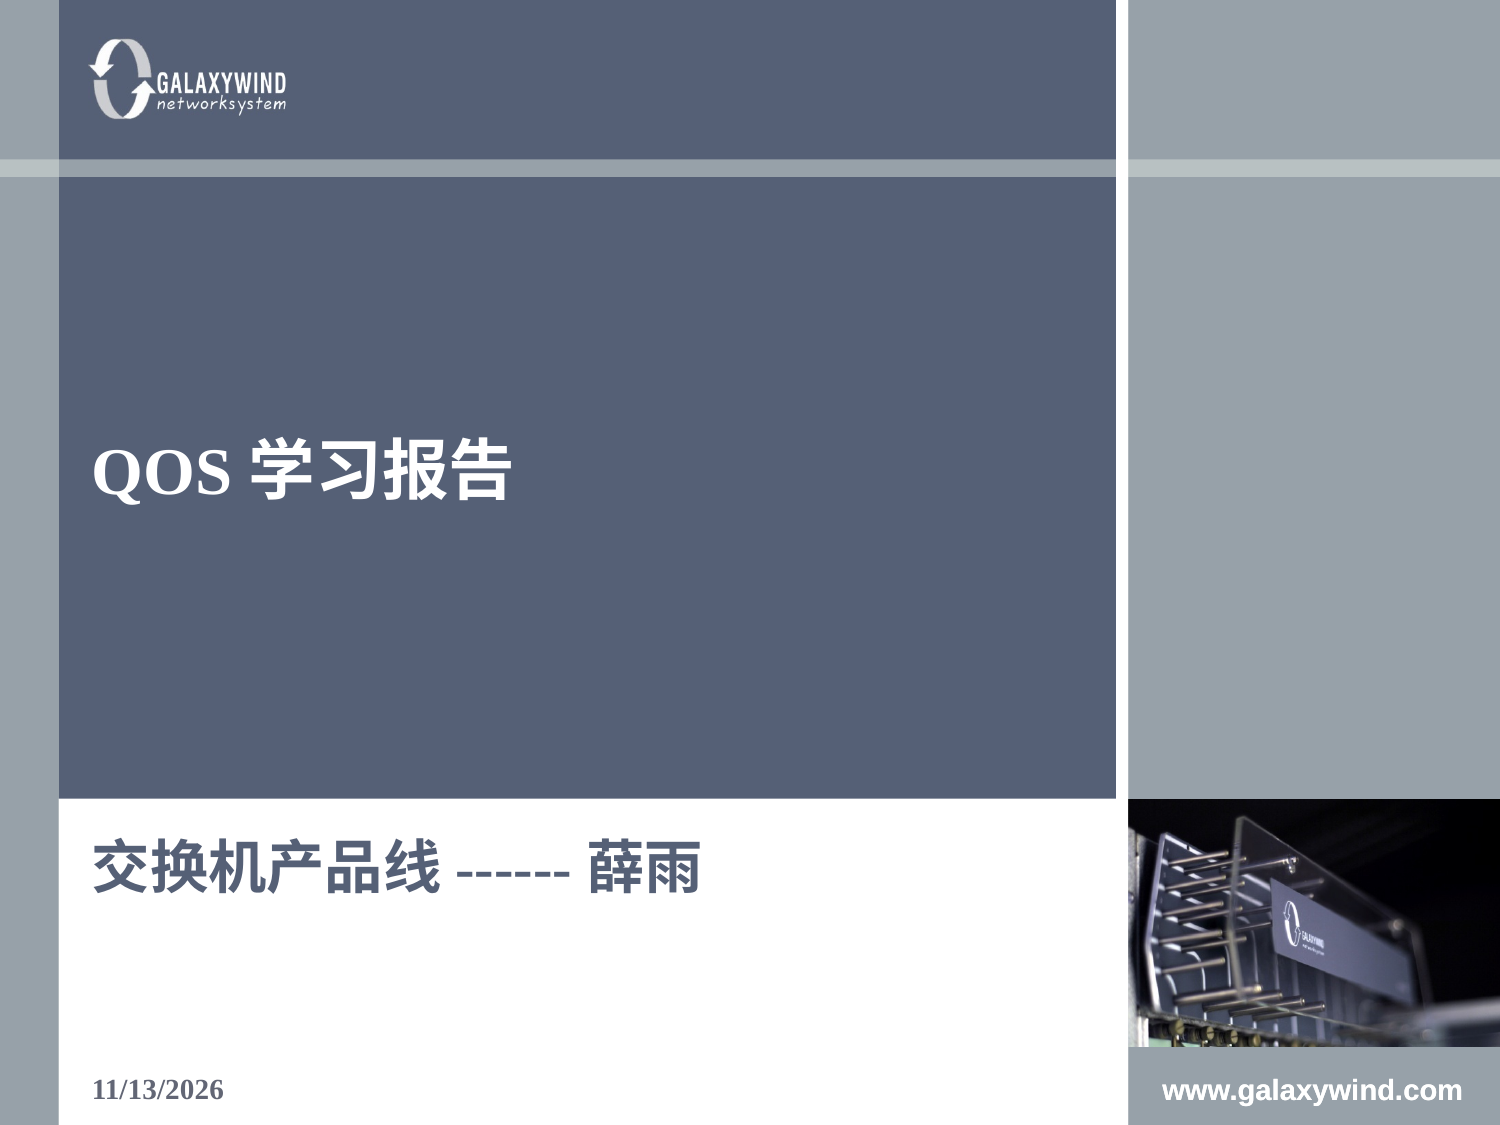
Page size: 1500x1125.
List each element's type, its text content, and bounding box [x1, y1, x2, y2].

picture [88, 37, 289, 120]
subtitle 交换机产品线------薛雨 [76, 822, 1093, 1048]
title QOS学习报告 [76, 196, 1093, 740]
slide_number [76, 1070, 314, 1107]
picture [1129, 799, 1500, 1047]
